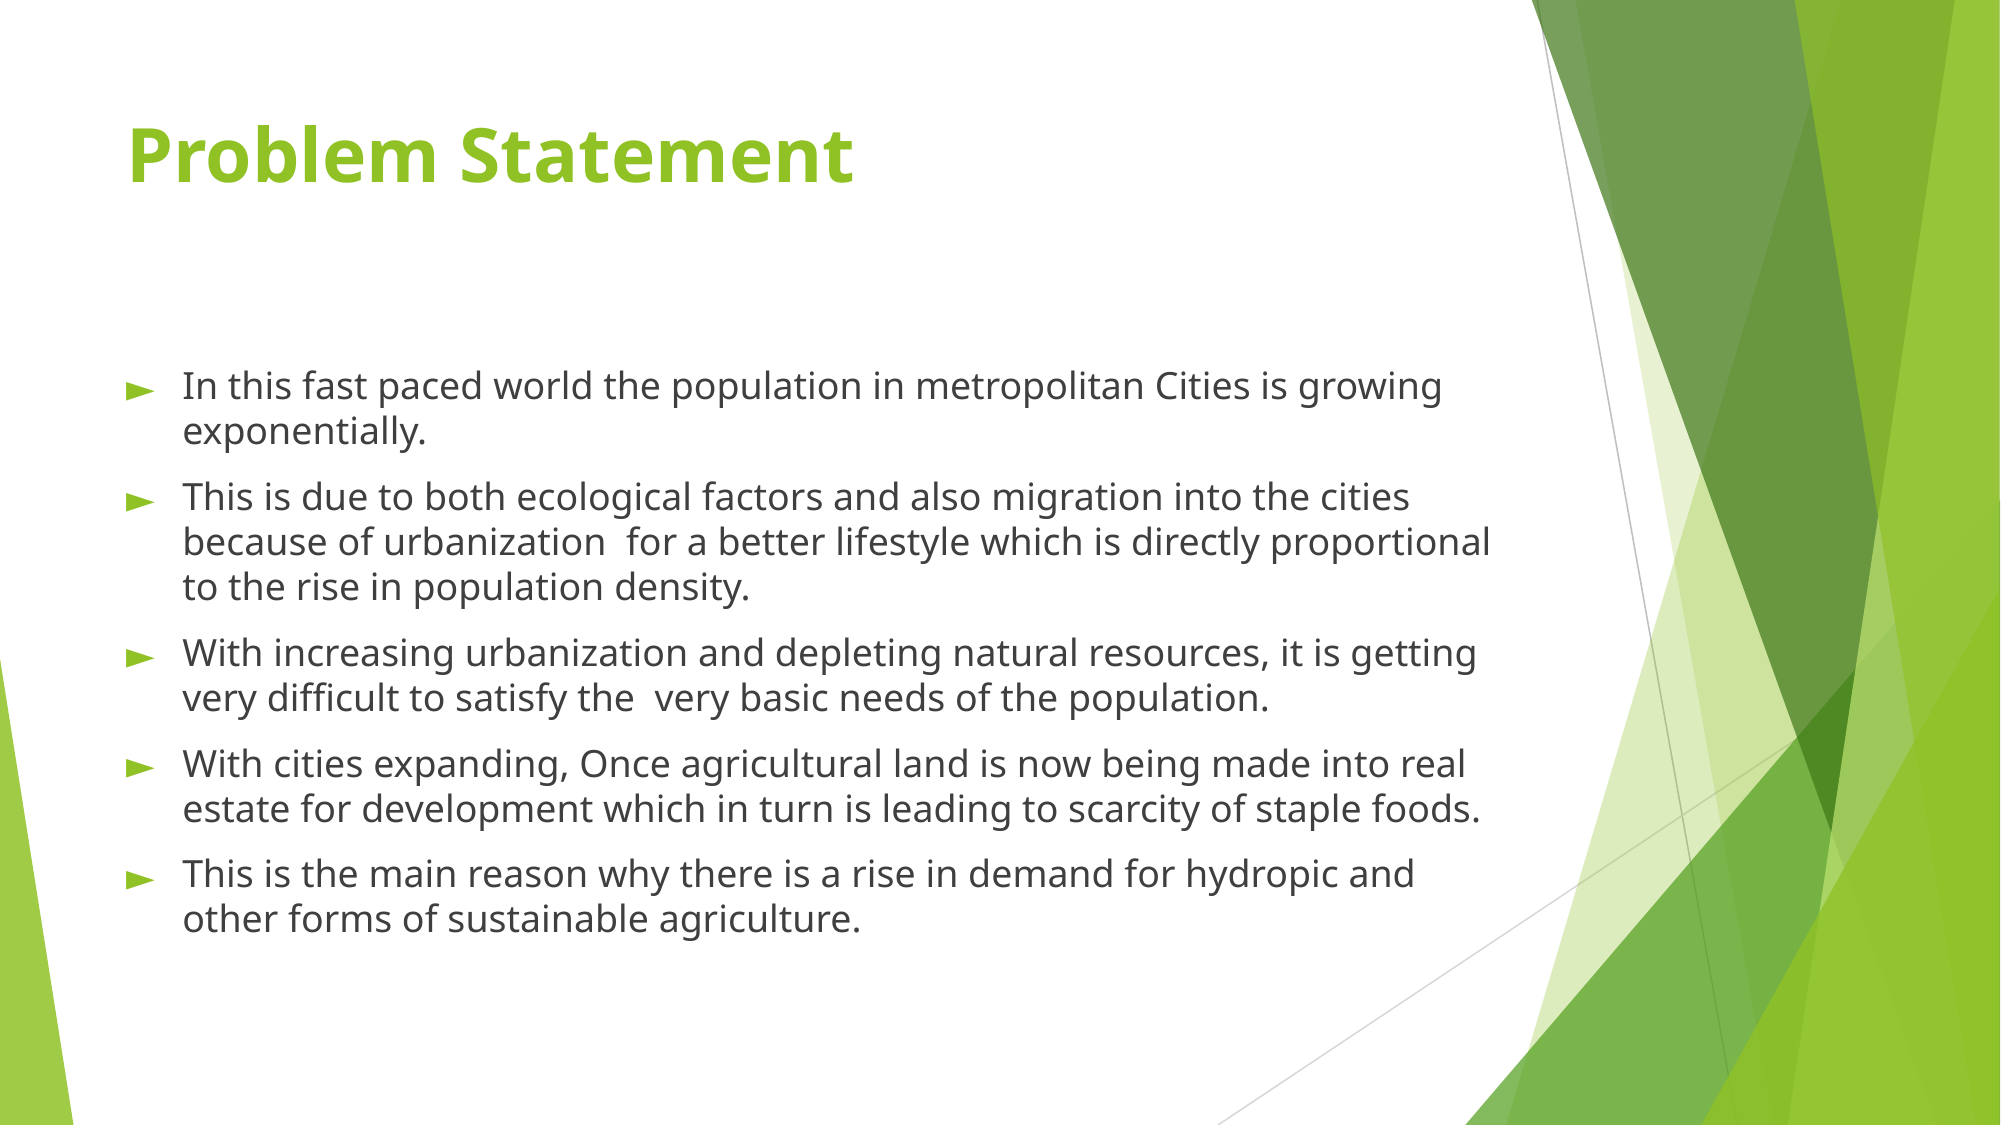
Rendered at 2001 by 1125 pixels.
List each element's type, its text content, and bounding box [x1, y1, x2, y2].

title Problem Statement [111, 99, 1522, 317]
list In this fast paced world the population in metropolitan Cities is growing exponentially. This is due to both ecological factors and also migration into the cities because of urbanization for a better lifestyle which is directly proportional to the rise in population density. With increasing urbanization and depleting natural resources, it is getting very difficult to satisfy the very basic needs of the population. With cities expanding, Once agricultural land is now being made into real estate for development which in turn is leading to scarcity of staple foods. This is the main reason why there is a rise in demand for hydropic and other forms of sustainable agriculture. [111, 354, 1522, 992]
